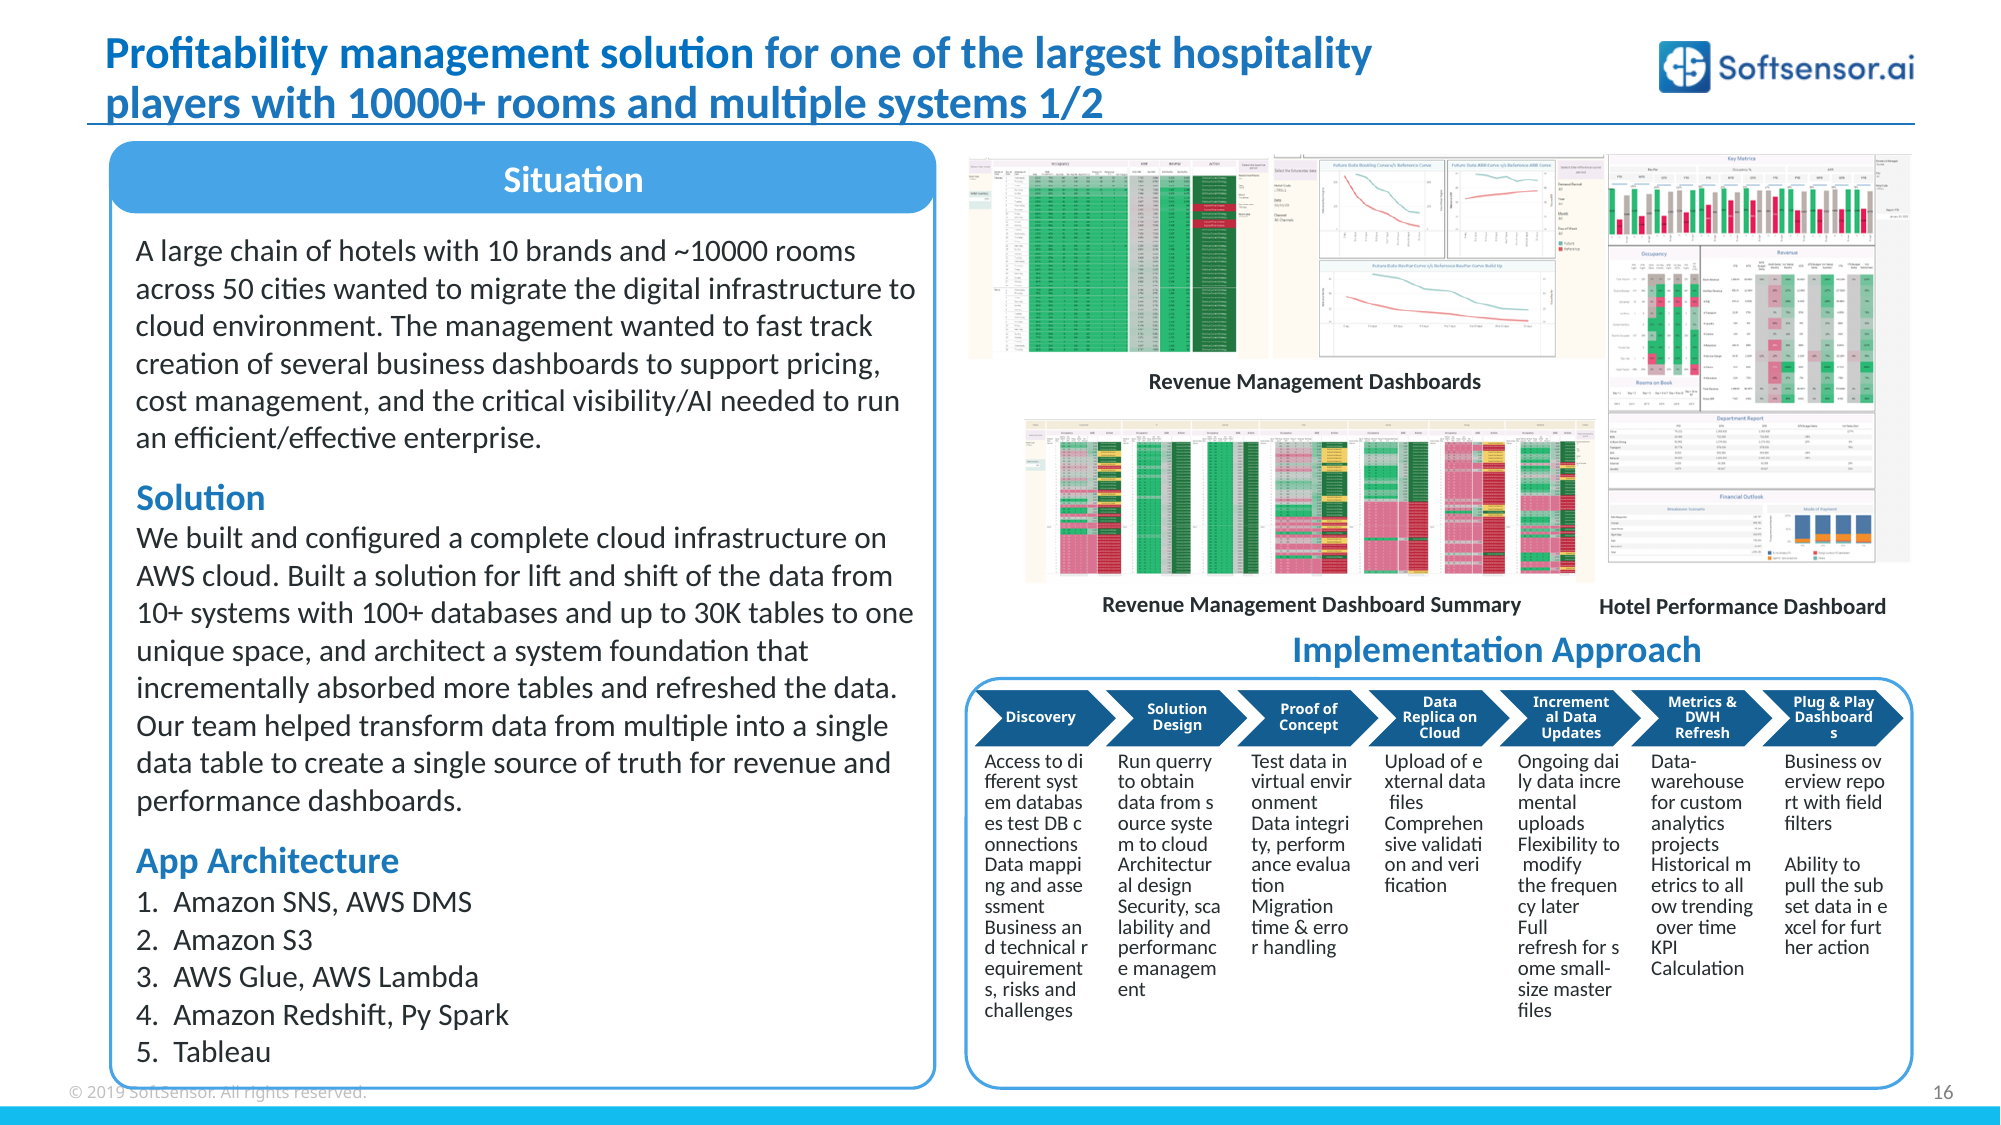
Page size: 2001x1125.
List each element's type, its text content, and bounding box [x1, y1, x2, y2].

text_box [971, 686, 1906, 751]
list Profitability management solution for one of the largest hospitality players with 10000+ rooms and multiple systems 1/2 [90, 38, 1604, 120]
text_box Implementation Approach [1277, 627, 1730, 677]
text_box [964, 691, 1914, 1090]
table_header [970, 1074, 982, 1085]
text_box [977, 677, 1901, 686]
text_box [108, 141, 935, 1089]
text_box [966, 142, 1929, 627]
picture [1659, 41, 1921, 93]
